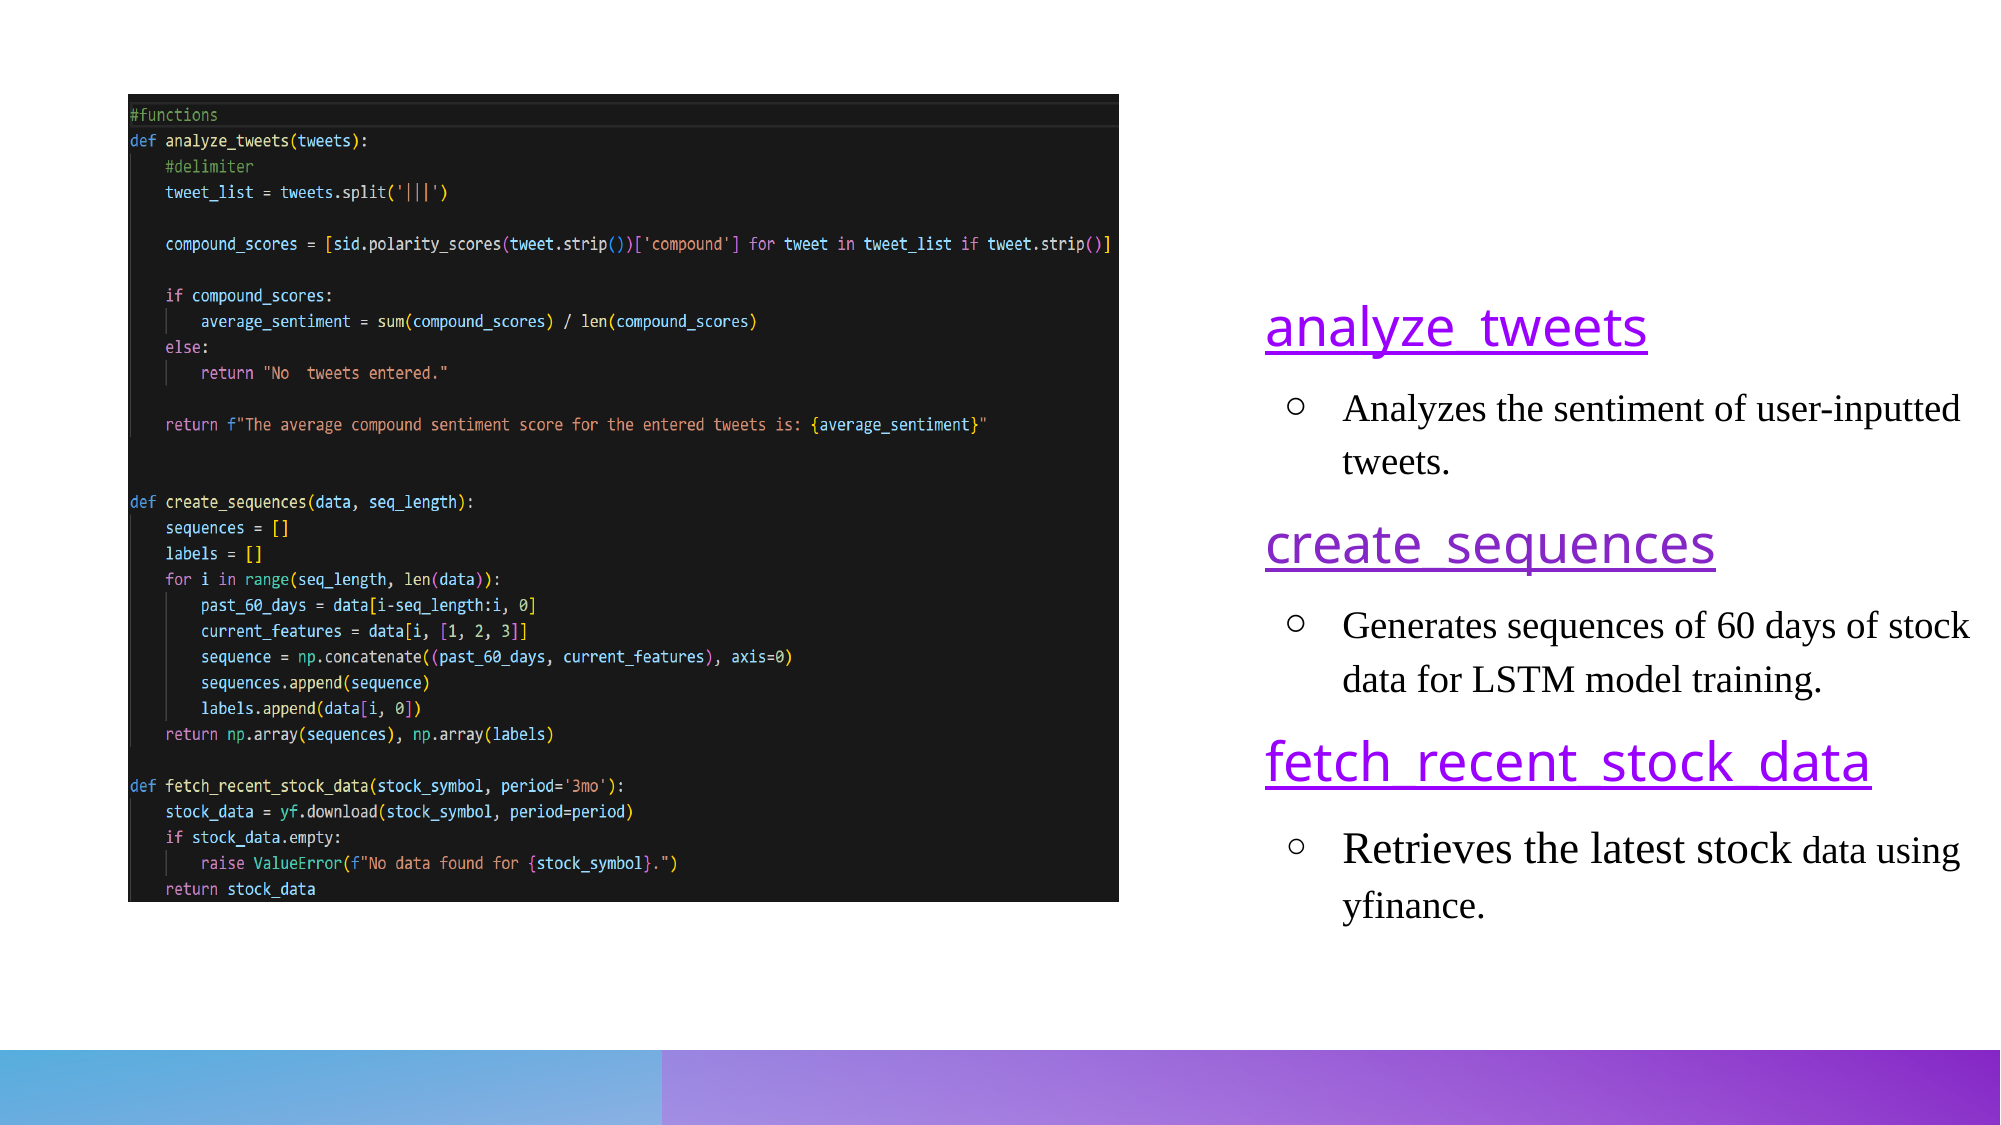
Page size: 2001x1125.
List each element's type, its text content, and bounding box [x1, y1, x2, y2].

list analyze_tweets Analyzes the sentiment of user-inputted tweets. create_sequences Generates sequences of 60 days of stock data for LSTM model training. fetch_recent_stock_data Retrieves the latest stock data using yfinance. [1187, 282, 1983, 933]
picture [127, 94, 1119, 902]
